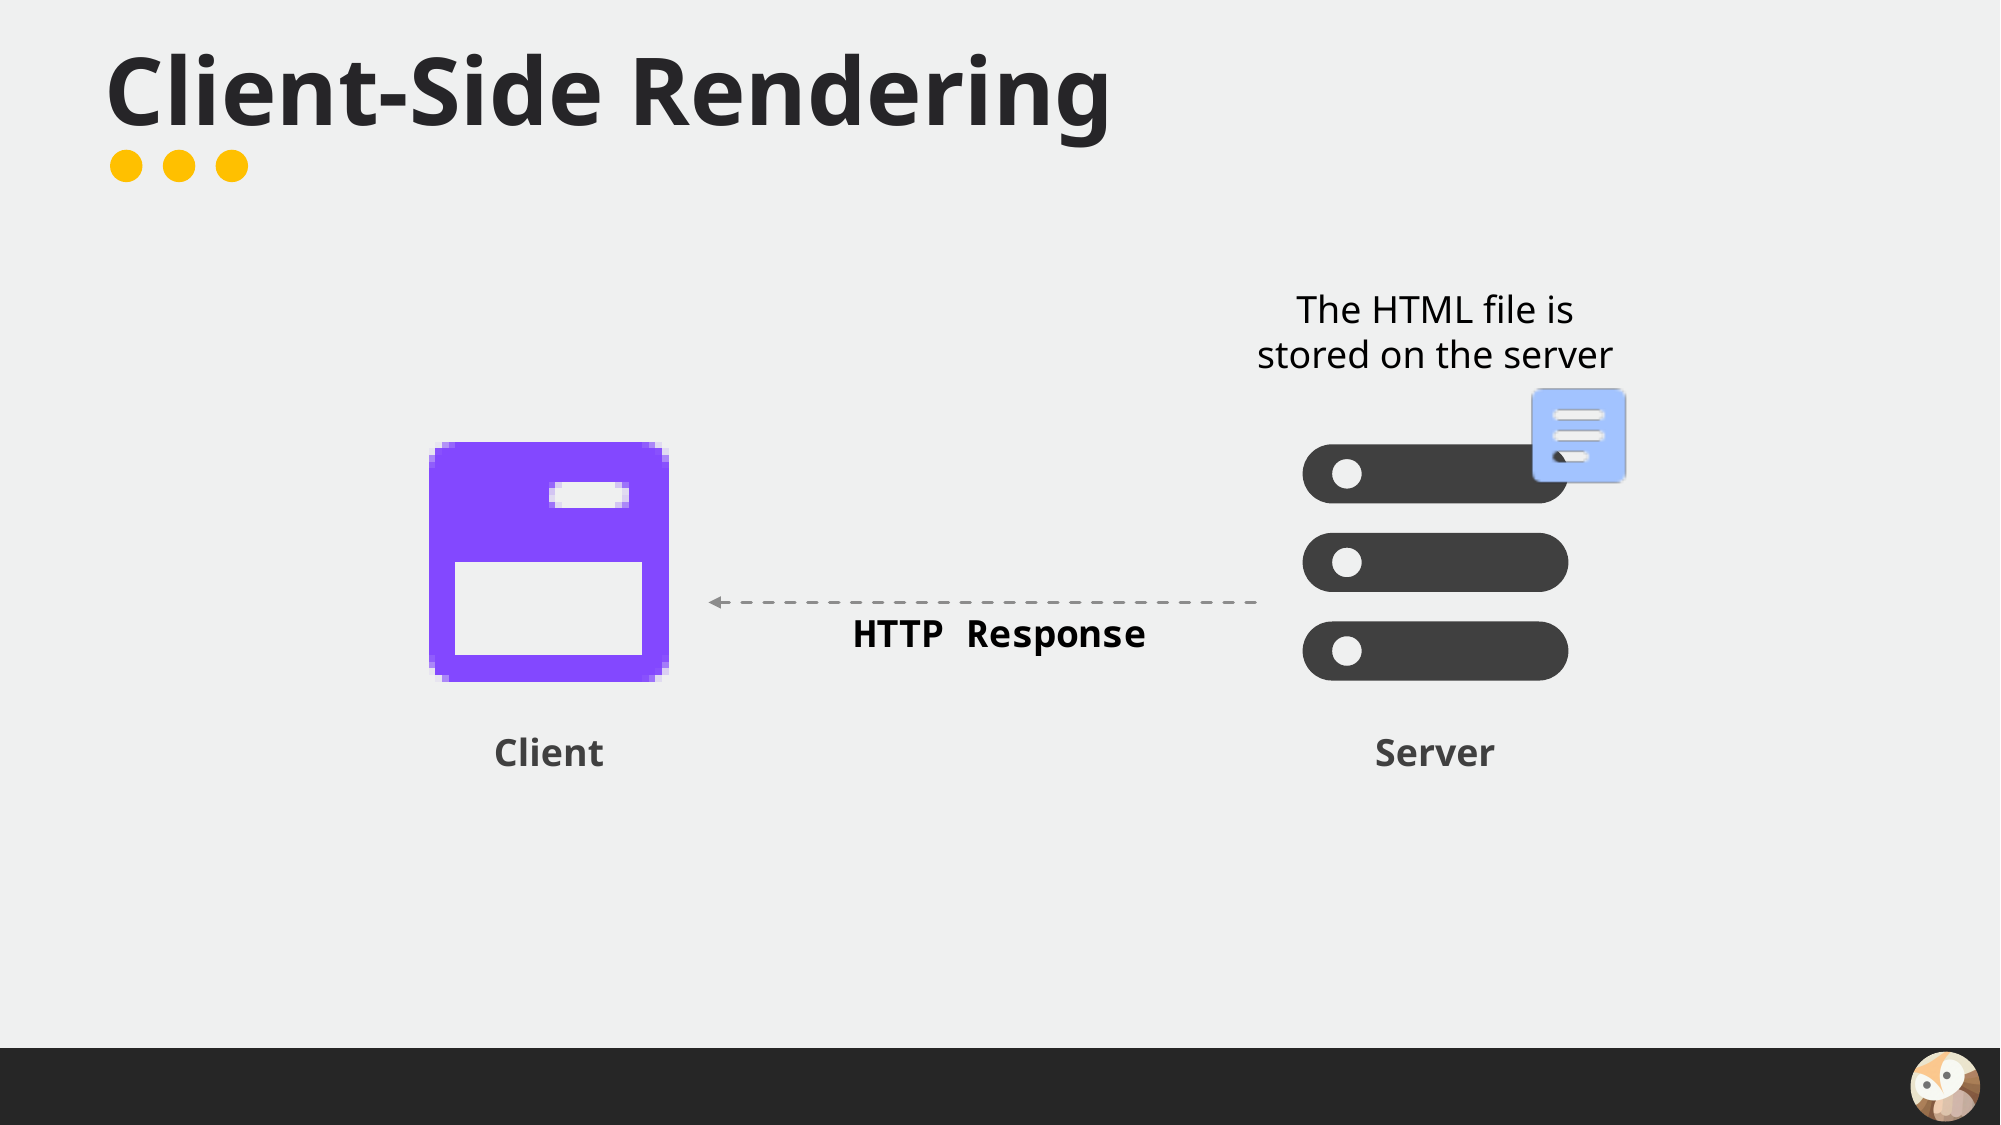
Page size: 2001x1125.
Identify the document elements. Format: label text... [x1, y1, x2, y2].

picture [1517, 374, 1642, 499]
picture [389, 402, 709, 722]
text_box Client [404, 722, 693, 782]
picture [1910, 1051, 1981, 1122]
text_box [1302, 532, 1569, 592]
text_box [1302, 444, 1555, 504]
text_box [1302, 621, 1569, 681]
text_box The HTML file is stored on the server [1239, 278, 1632, 384]
title Client-Side Rendering [89, 40, 1911, 150]
text_box Server [1291, 721, 1580, 782]
text_box HTTP Response [836, 603, 1164, 663]
